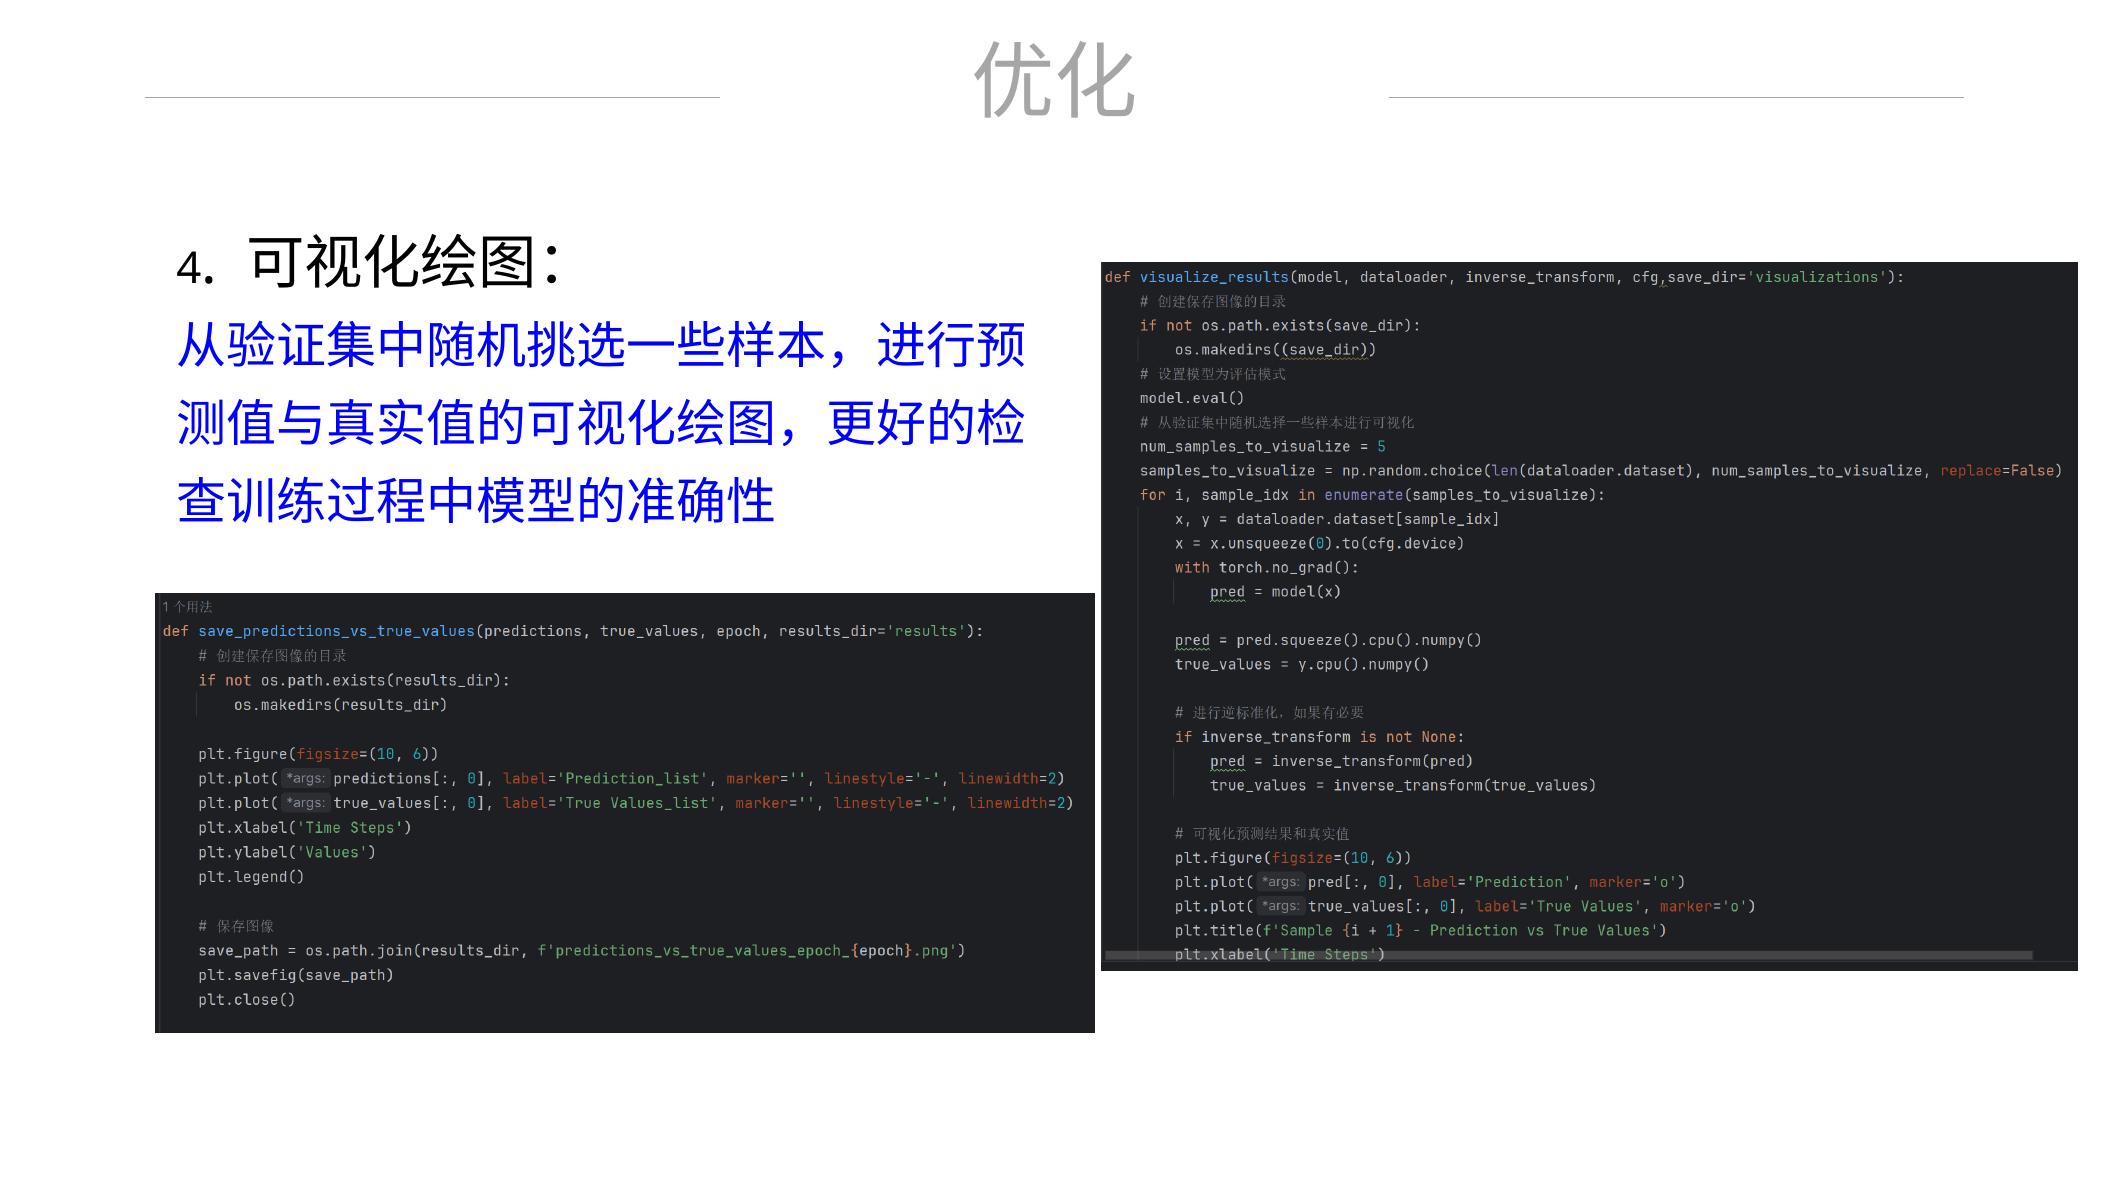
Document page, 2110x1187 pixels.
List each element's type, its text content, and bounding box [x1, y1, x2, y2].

text_box 优化 [730, 98, 1379, 129]
picture [1101, 262, 2078, 971]
text_box 4. 可视化绘图： 从验证集中随机挑选一些样本，进行预测值与真实值的可视化绘图，更好的检查训练过程中模型的准确性 [161, 196, 1065, 518]
text_box 优化 [730, 28, 1379, 96]
picture [155, 593, 1095, 1033]
